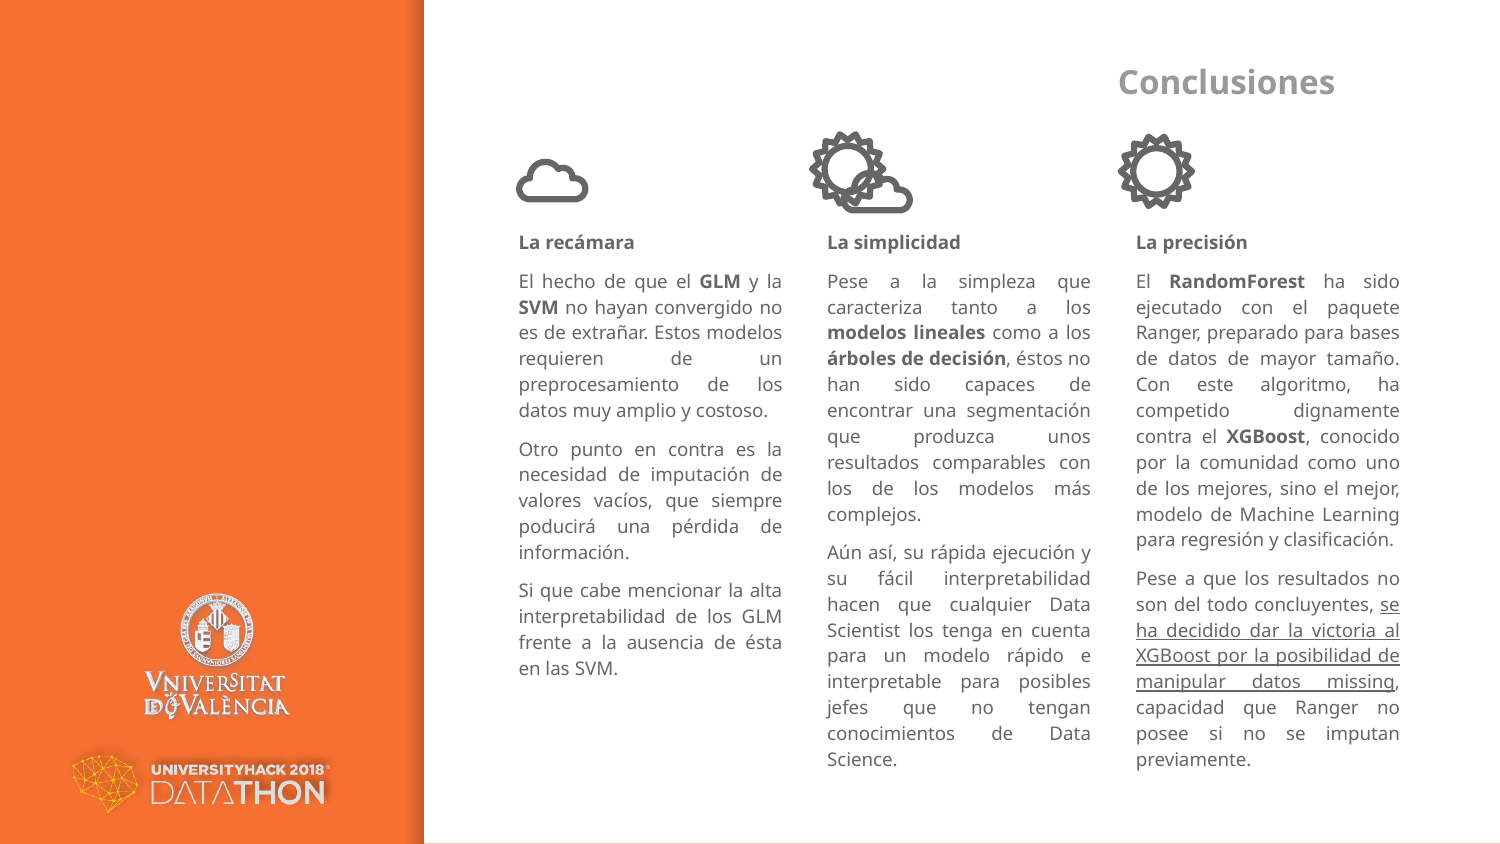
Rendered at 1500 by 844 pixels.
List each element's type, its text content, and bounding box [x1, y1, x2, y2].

list La precisión El RandomForest ha sido ejecutado con el paquete Ranger, preparado para bases de datos de mayor tamaño. Con este algoritmo, ha competido dignamente contra el XGBoost, conocido por la comunidad como uno de los mejores, sino el mejor, modelo de Machine Learning para regresión y clasificación. Pese a que los resultados no son del todo concluyentes, se ha decidido dar la victoria al XGBoost por la posibilidad de manipular datos missing, capacidad que Ranger no posee si no se imputan previamente. [1120, 212, 1415, 763]
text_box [811, 134, 884, 204]
list La recámara El hecho de que el GLM y la SVM no hayan convergido no es de extrañar. Estos modelos requieren de un preprocesamiento de los datos muy amplio y costoso. Otro punto en contra es la necesidad de imputación de valores vacíos, que siempre poducirá una pérdida de información. Si que cabe mencionar la alta interpretabilidad de los GLM frente a la ausencia de ésta en las SVM. [503, 212, 798, 763]
text_box Conclusiones [1102, 45, 1447, 131]
picture [72, 755, 331, 814]
picture [131, 592, 303, 721]
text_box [1120, 136, 1193, 207]
list La simplicidad Pese a la simpleza que caracteriza tanto a los modelos lineales como a los árboles de decisión, éstos no han sido capaces de encontrar una segmentación que produzca unos resultados comparables con los de los modelos más complejos. Aún así, su rápida ejecución y su fácil interpretabilidad hacen que cualquier Data Scientist los tenga en cuenta para un modelo rápido e interpretable para posibles jefes que no tengan conocimientos de Data Science. [812, 212, 1106, 763]
